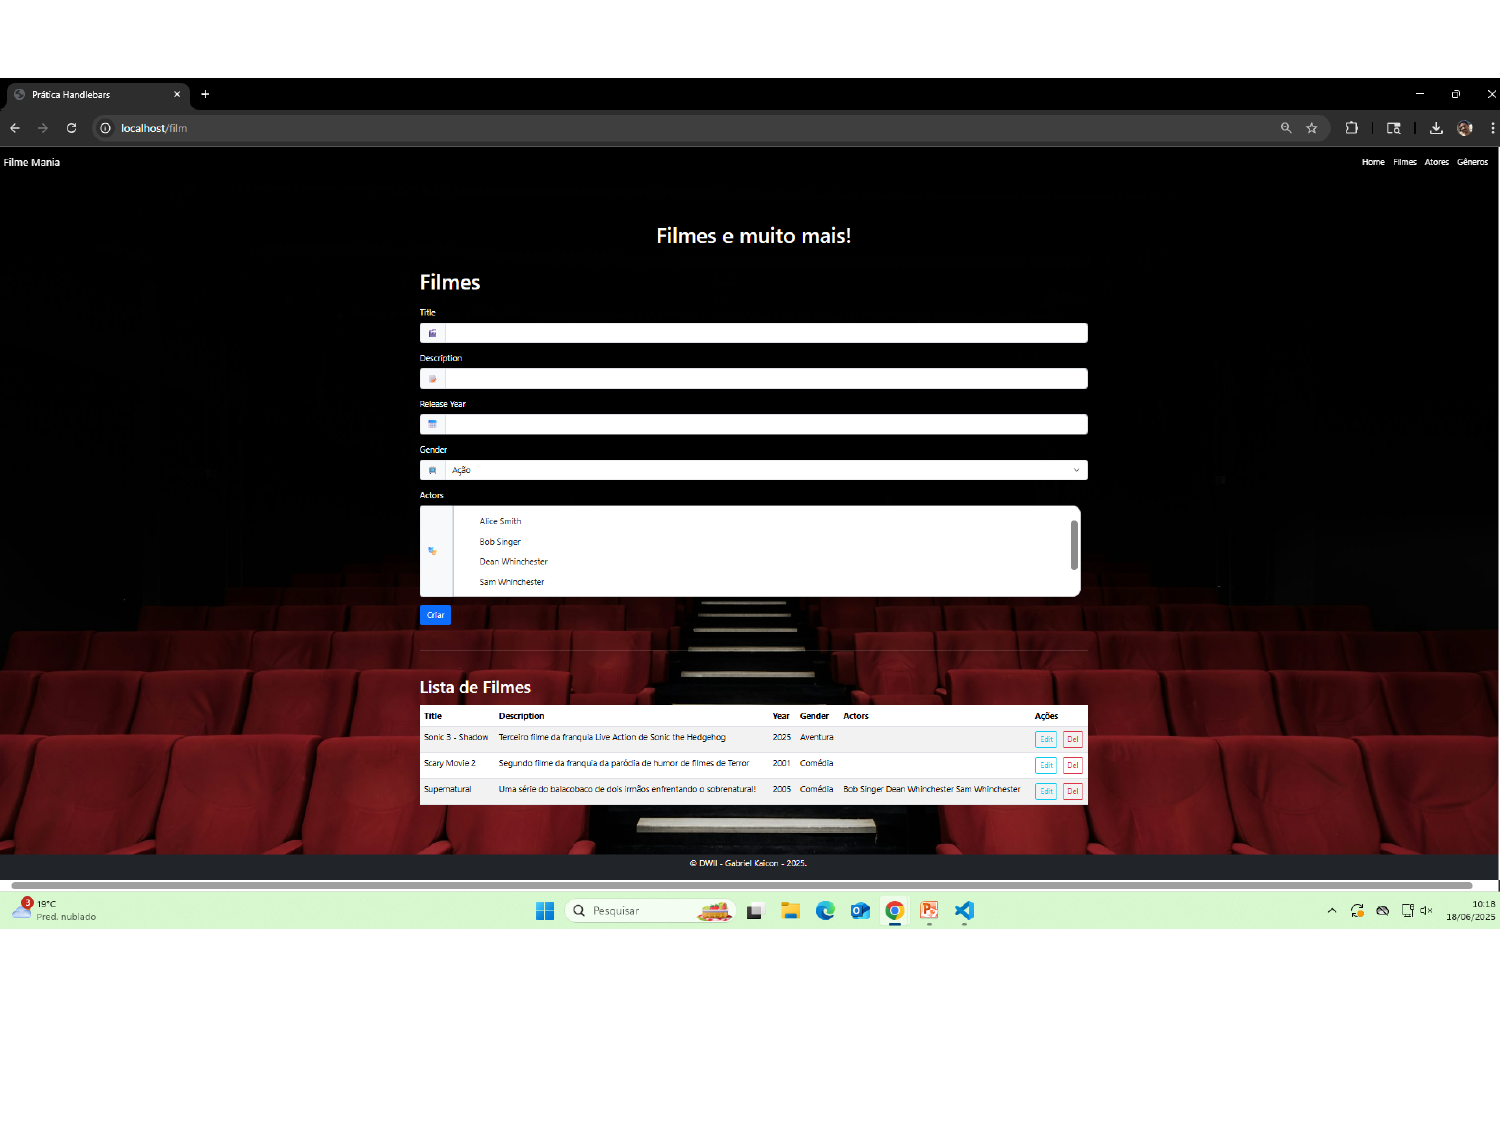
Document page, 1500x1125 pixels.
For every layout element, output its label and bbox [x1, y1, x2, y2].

picture [0, 77, 1500, 929]
